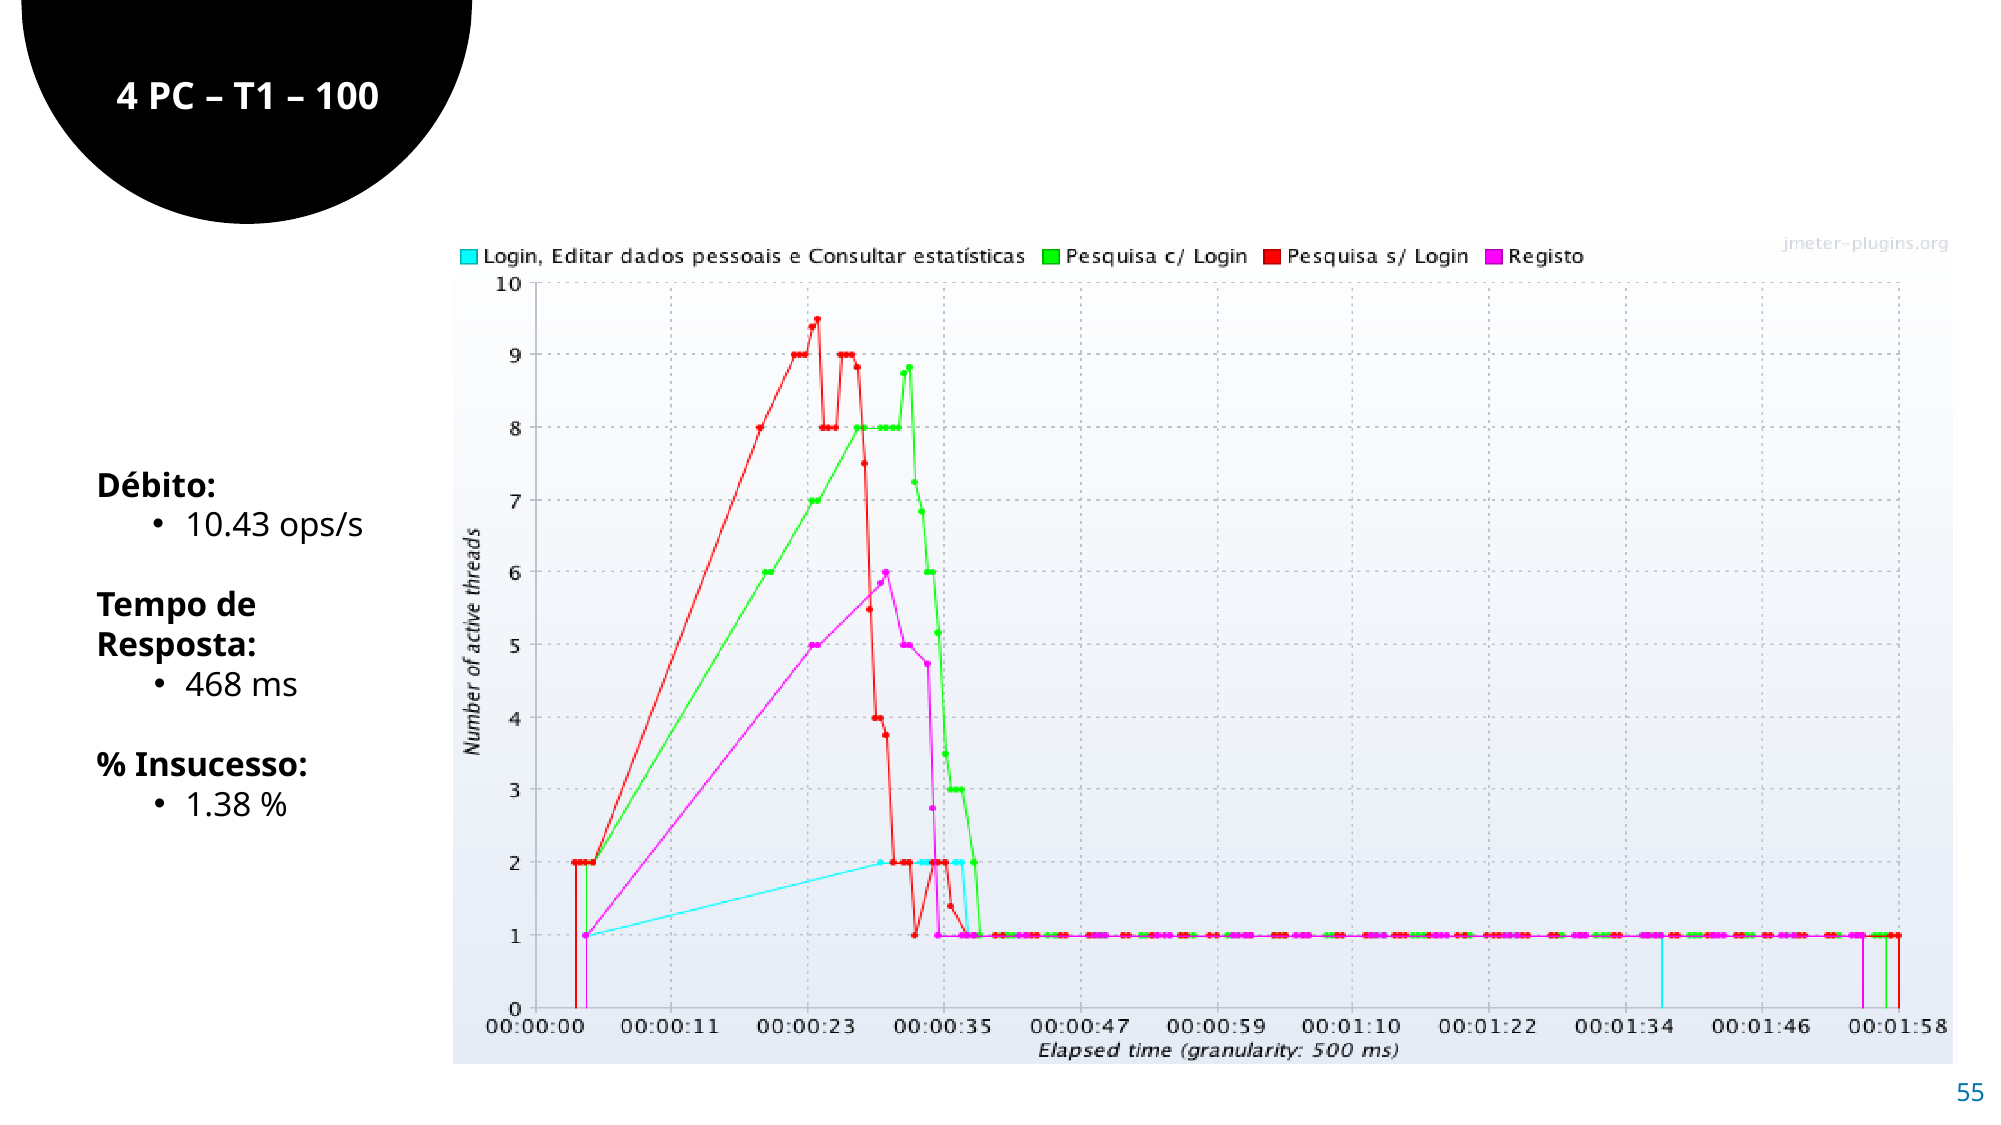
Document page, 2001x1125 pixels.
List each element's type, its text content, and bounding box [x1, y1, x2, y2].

picture [453, 237, 1958, 1064]
text_box 4 PC – T1 – 100 [101, 64, 395, 125]
text_box Débito: 10.43 ops/s Tempo de Resposta: 468 ms % Insucesso: 1.38 % [81, 456, 432, 831]
slide_number 55 [1914, 1063, 2000, 1124]
